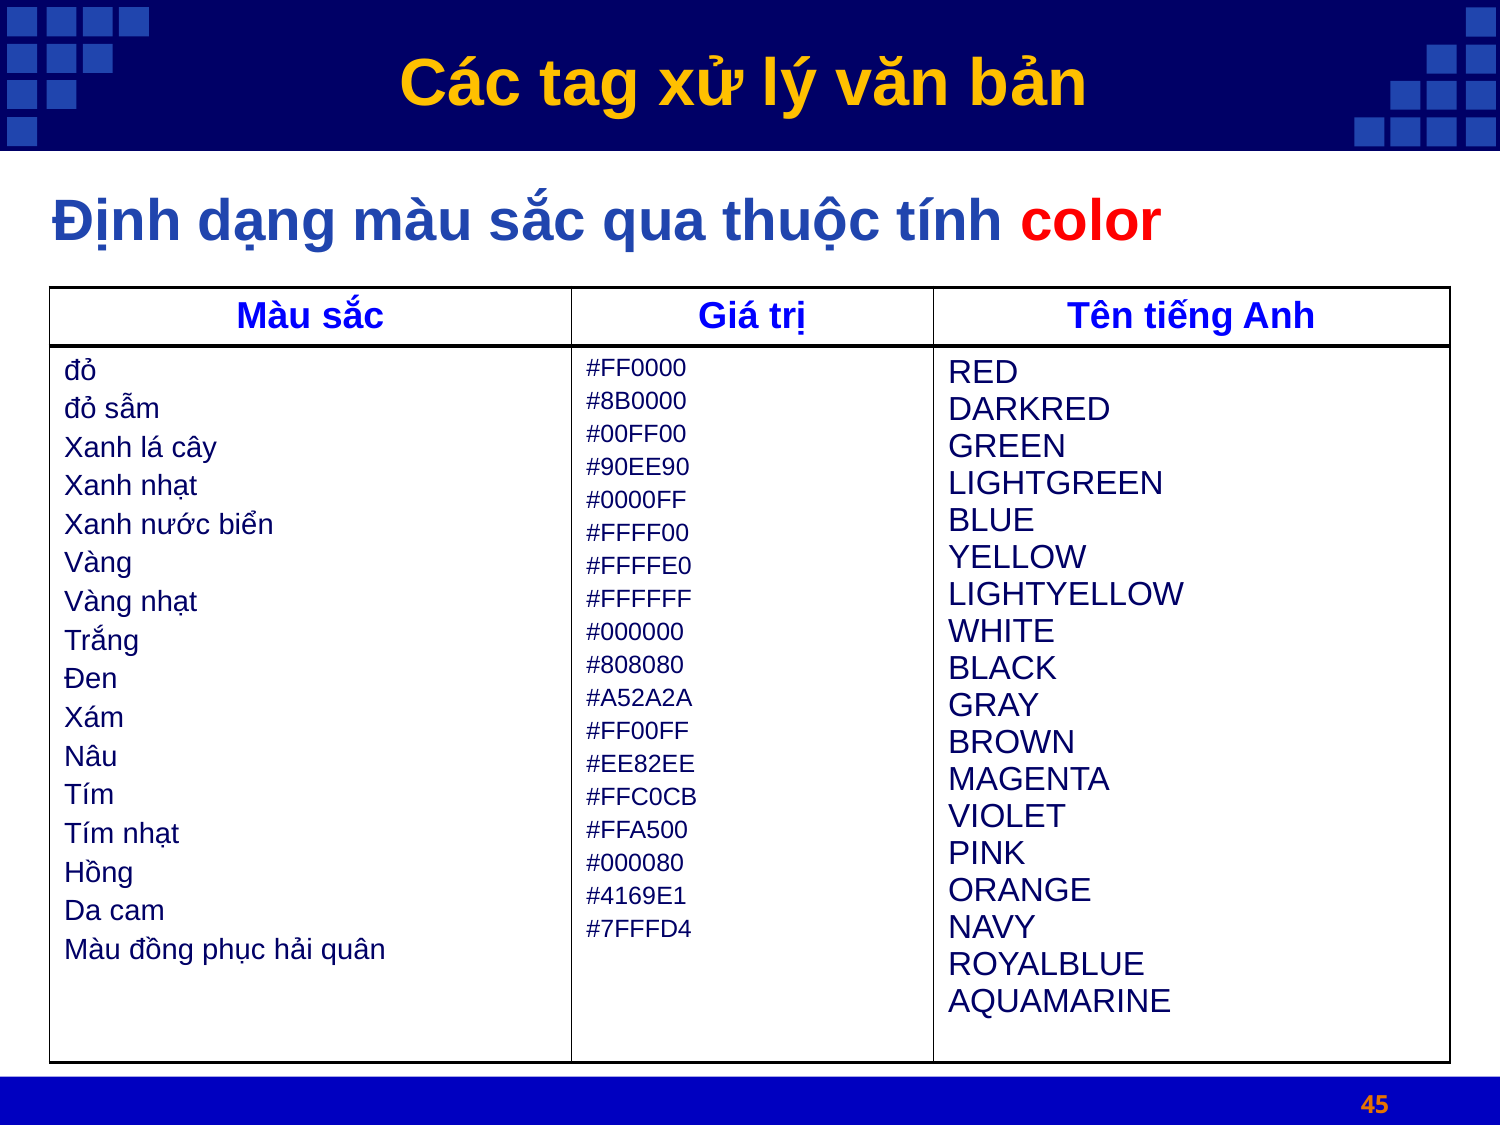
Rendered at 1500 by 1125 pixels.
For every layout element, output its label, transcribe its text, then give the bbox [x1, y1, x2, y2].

list Định dạng màu sắc qua thuộc tính color [37, 174, 1425, 1038]
table_cell #FF0000 #8B0000 #00FF00 #90EE90 #0000FF #FFFF00 #FFFFE0 #FFFFFF #000000 #808080 #A52A2A #FF00FF #EE82EE #FFC0CB #FFA500 #000080 #4169E1 #7FFFD4 [572, 348, 933, 1061]
table_cell RED DARKRED GREEN LIGHTGREEN BLUE YELLOW LIGHTYELLOW WHITE BLACK GRAY BROWN MAGENTA VIOLET PINK ORANGE NAVY ROYALBLUE AQUAMARINE [934, 348, 1449, 1061]
table_header Giá trị [572, 289, 933, 344]
slide_number 45 [1324, 1080, 1426, 1125]
table_header Tên tiếng Anh [934, 289, 1449, 344]
table_cell đỏ đỏ sẫm Xanh lá cây Xanh nhạt Xanh nước biển Vàng Vàng nhạt Trắng Đen Xám Nâu Tím Tím nhạt Hồng Da cam Màu đồng phục hải quân [50, 348, 571, 1061]
table_header Màu sắc [50, 289, 571, 344]
title Các tag xử lý văn bản [137, 32, 1350, 125]
